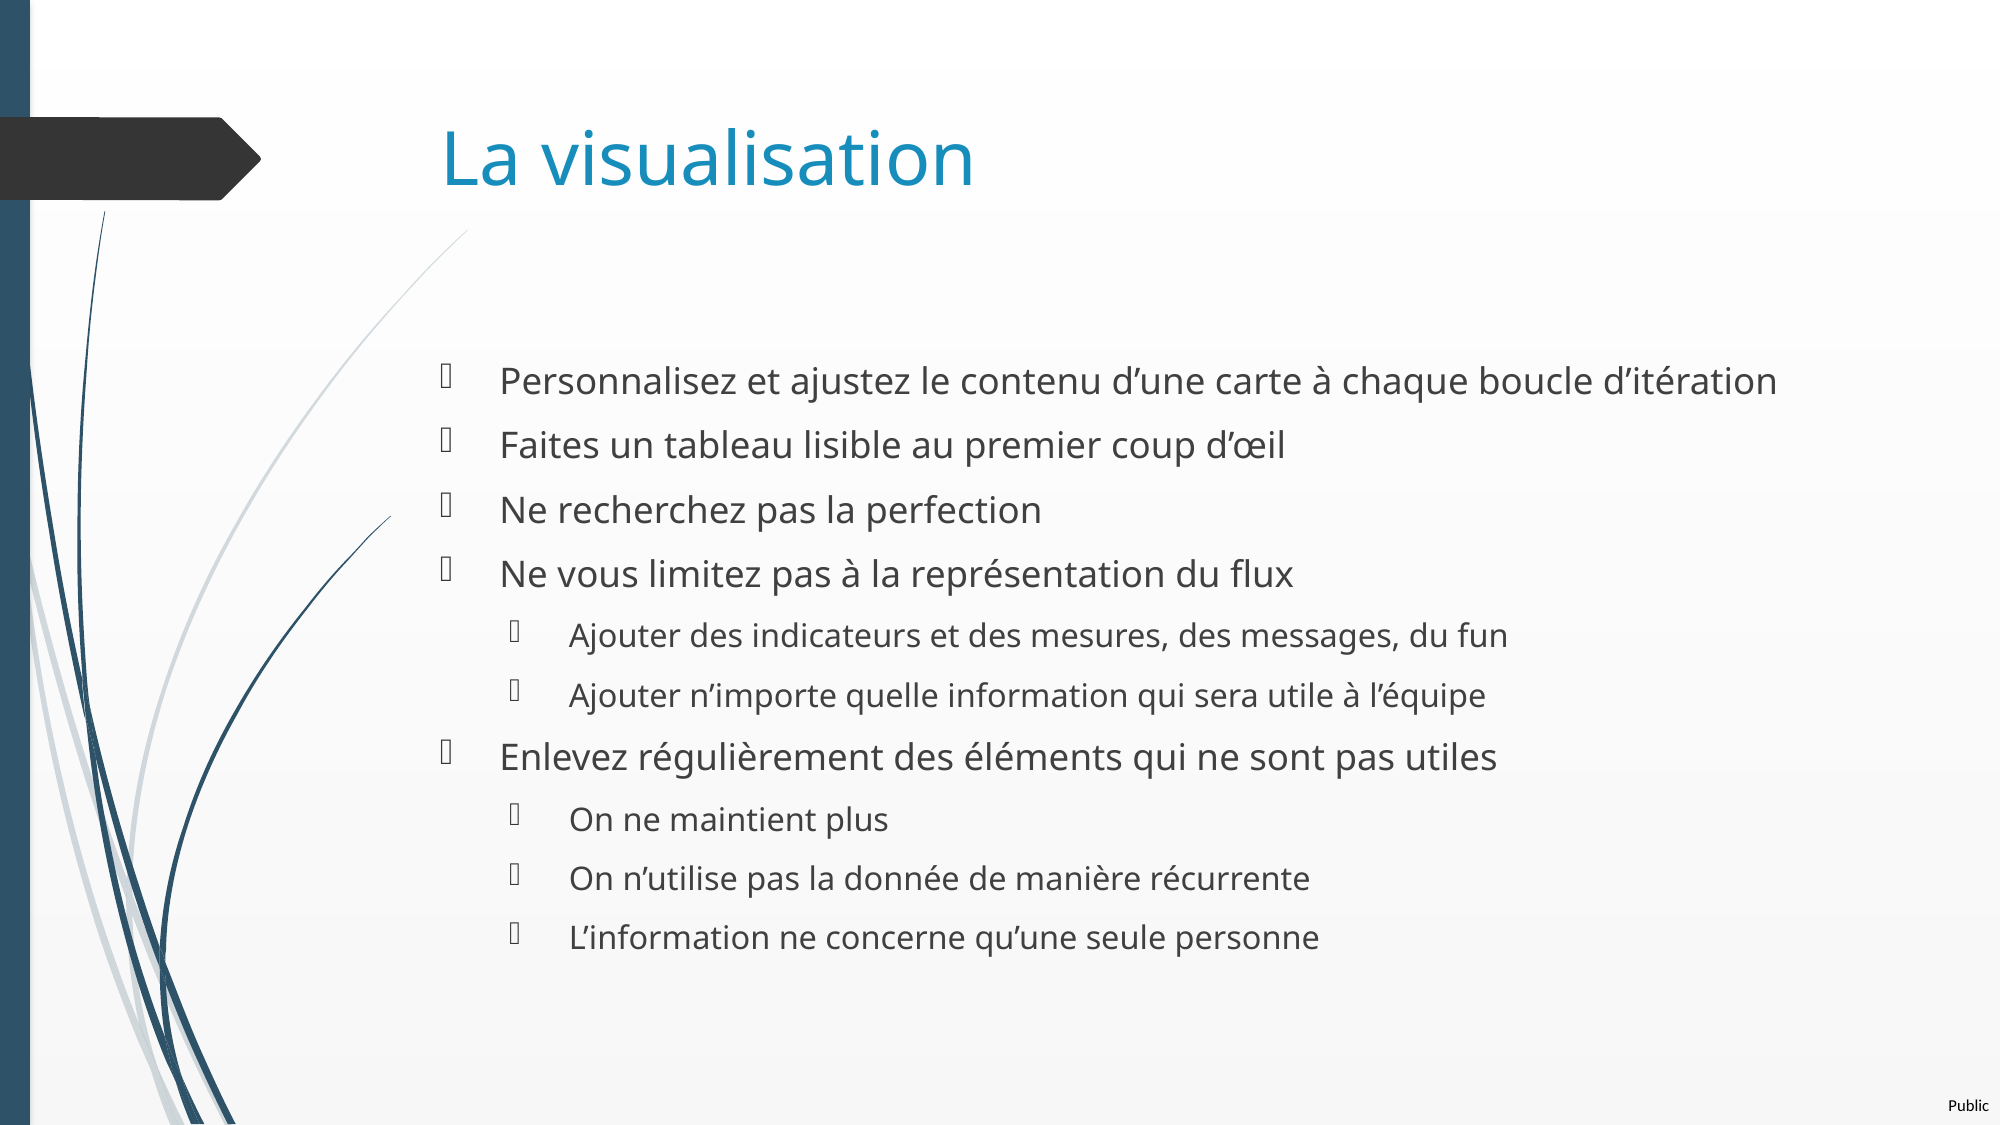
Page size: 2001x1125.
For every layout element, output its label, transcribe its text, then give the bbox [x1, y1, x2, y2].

title La visualisation [425, 102, 1888, 313]
list Personnalisez et ajustez le contenu d’une carte à chaque boucle d’itération Faites un tableau lisible au premier coup d’œil Ne recherchez pas la perfection Ne vous limitez pas à la représentation du flux Ajouter des indicateurs et des mesures, des messages, du fun Ajouter n’importe quelle information qui sera utile à l’équipe Enlevez régulièrement des éléments qui ne sont pas utiles On ne maintient plus On n’utilise pas la donnée de manière récurrente L’information ne concerne qu’une seule personne [424, 350, 1888, 970]
